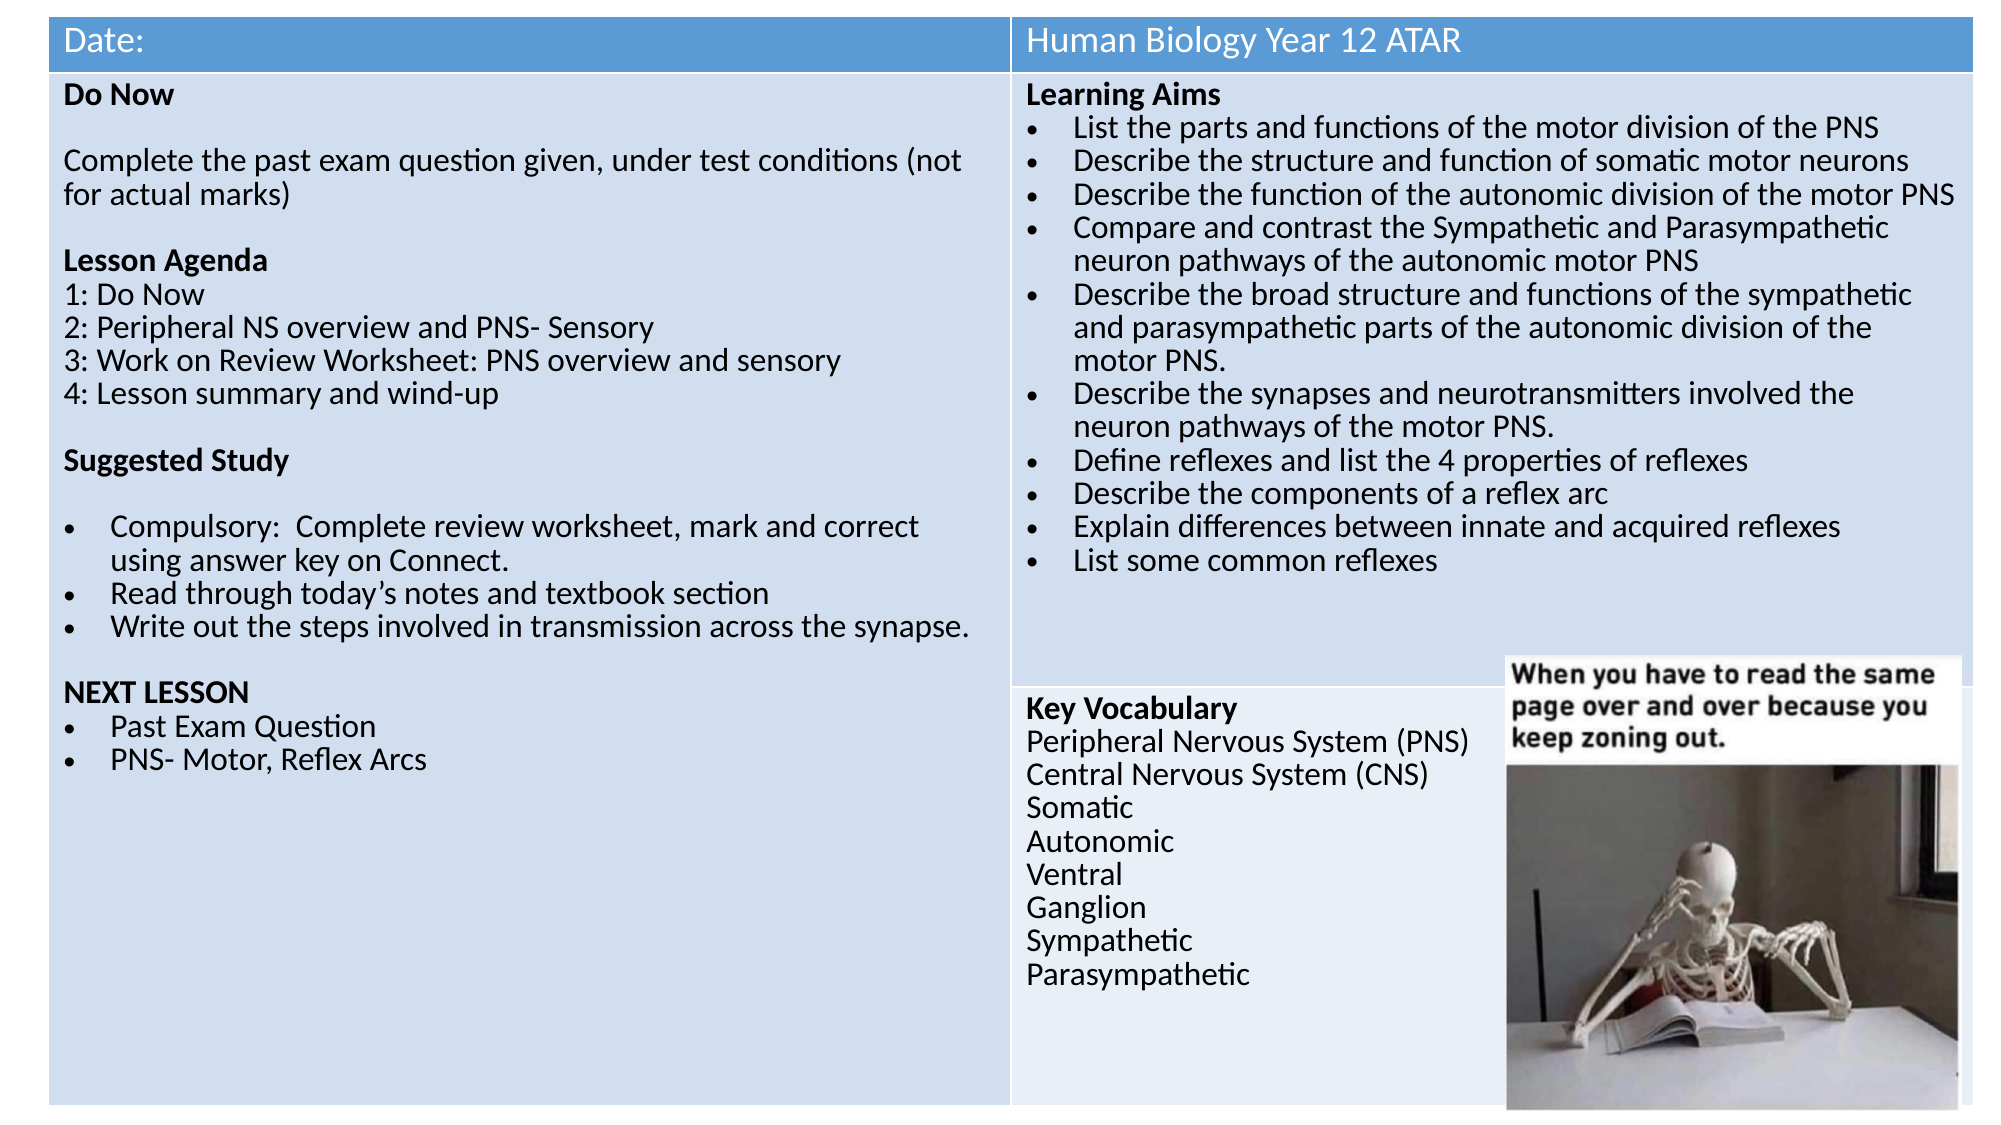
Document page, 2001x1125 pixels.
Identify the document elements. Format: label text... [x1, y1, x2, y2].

table_cell Key Vocabulary Peripheral Nervous System (PNS) Central Nervous System (CNS) Somatic Autonomic Ventral Ganglion Sympathetic Parasympathetic [1962, 688, 1973, 1105]
table_cell Do Now Complete the past exam question given, under test conditions (not for actual marks) Lesson Agenda 1: Do Now 2: Peripheral NS overview and PNS- Sensory 3: Work on Review Worksheet: PNS overview and sensory 4: Lesson summary and wind-up Suggested Study Compulsory: Complete review worksheet, mark and correct using answer key on Connect. Read through today’s notes and textbook section Write out the steps involved in transmission across the synapse. NEXT LESSON Past Exam Question PNS- Motor, Reflex Arcs [49, 74, 1010, 1105]
table_header Human Biology Year 12 ATAR [1012, 17, 1973, 72]
table_header Date: [49, 17, 1010, 72]
table_cell Learning Aims List the parts and functions of the motor division of the PNS Describe the structure and function of somatic motor neurons Describe the function of the autonomic division of the motor PNS Compare and contrast the Sympathetic and Parasympathetic neuron pathways of the autonomic motor PNS Describe the broad structure and functions of the sympathetic and parasympathetic parts of the autonomic division of the motor PNS. Describe the synapses and neurotransmitters involved the neuron pathways of the motor PNS. Define reflexes and list the 4 properties of reflexes Describe the components of a reflex arc Explain differences between innate and acquired reflexes List some common reflexes [1012, 74, 1973, 686]
table_cell Key Vocabulary Peripheral Nervous System (PNS) Central Nervous System (CNS) Somatic Autonomic Ventral Ganglion Sympathetic Parasympathetic [1012, 688, 1505, 1105]
picture [1505, 655, 1962, 1111]
